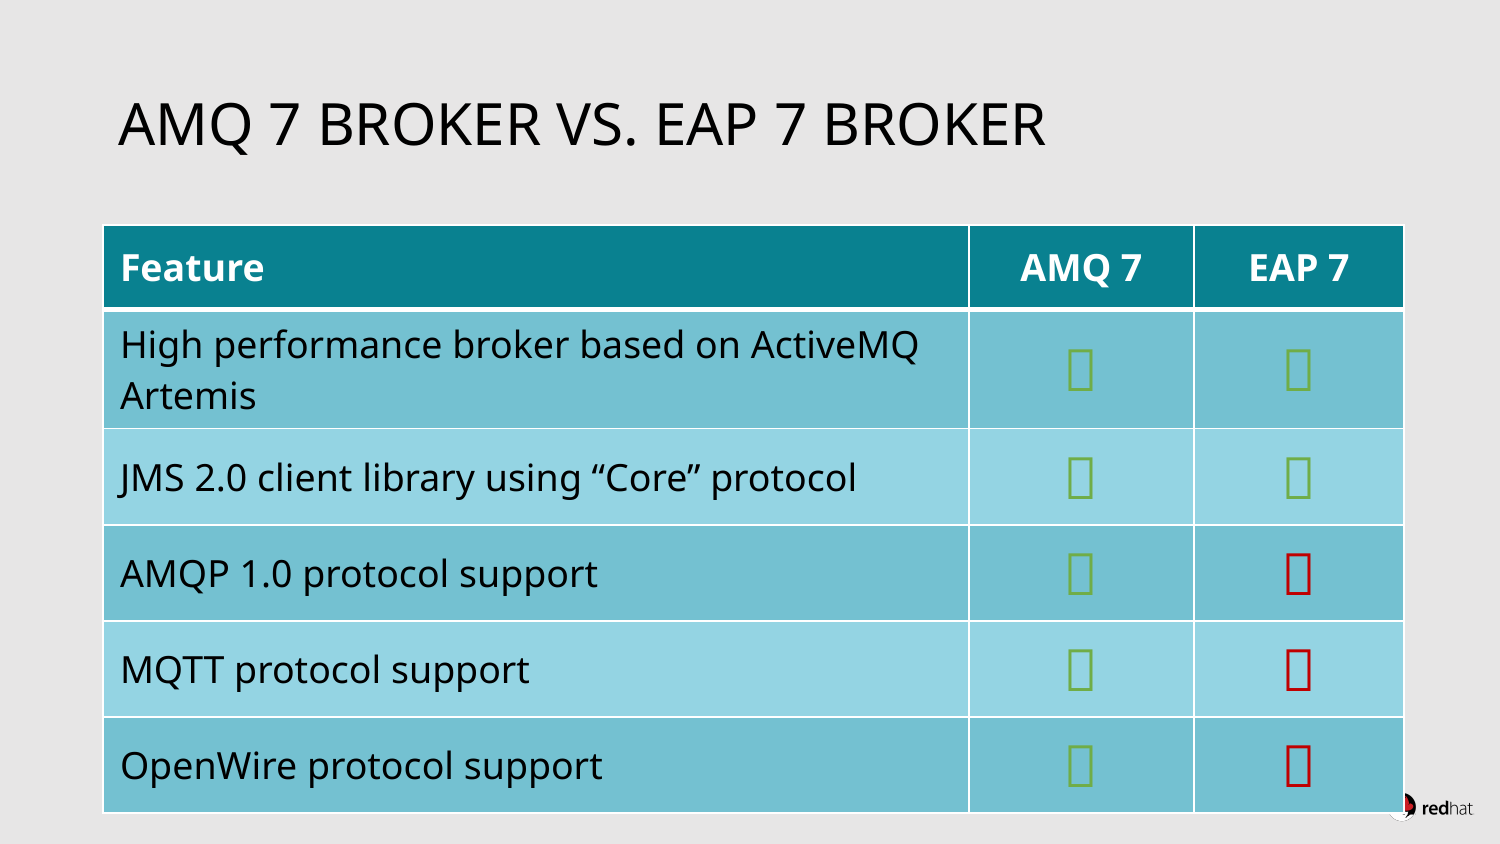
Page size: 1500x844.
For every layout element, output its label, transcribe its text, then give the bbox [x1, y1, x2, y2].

table_cell JMS 2.0 client library using “Core” protocol [104, 429, 968, 524]
table_cell  [1195, 718, 1403, 812]
table_cell  [970, 312, 1193, 428]
table_cell  [1195, 429, 1403, 524]
title AMQ 7 Broker vs. EAP 7 Broker [103, 44, 1397, 208]
table_cell AMQP 1.0 protocol support [104, 526, 968, 620]
table_cell  [1195, 312, 1403, 428]
table_cell  [1195, 526, 1403, 620]
table_cell MQTT protocol support [104, 622, 968, 716]
table_cell  [970, 526, 1193, 620]
table_cell  [970, 429, 1193, 524]
table_cell  [970, 622, 1193, 716]
table_header EAP 7 [1195, 226, 1403, 307]
table_cell  [970, 718, 1193, 812]
picture [1387, 792, 1475, 822]
table_cell OpenWire protocol support [104, 718, 968, 812]
table_header AMQ 7 [970, 226, 1193, 307]
table_cell  [1195, 622, 1403, 716]
table_cell High performance broker based on ActiveMQ Artemis [104, 312, 968, 428]
table_header Feature [104, 226, 968, 307]
